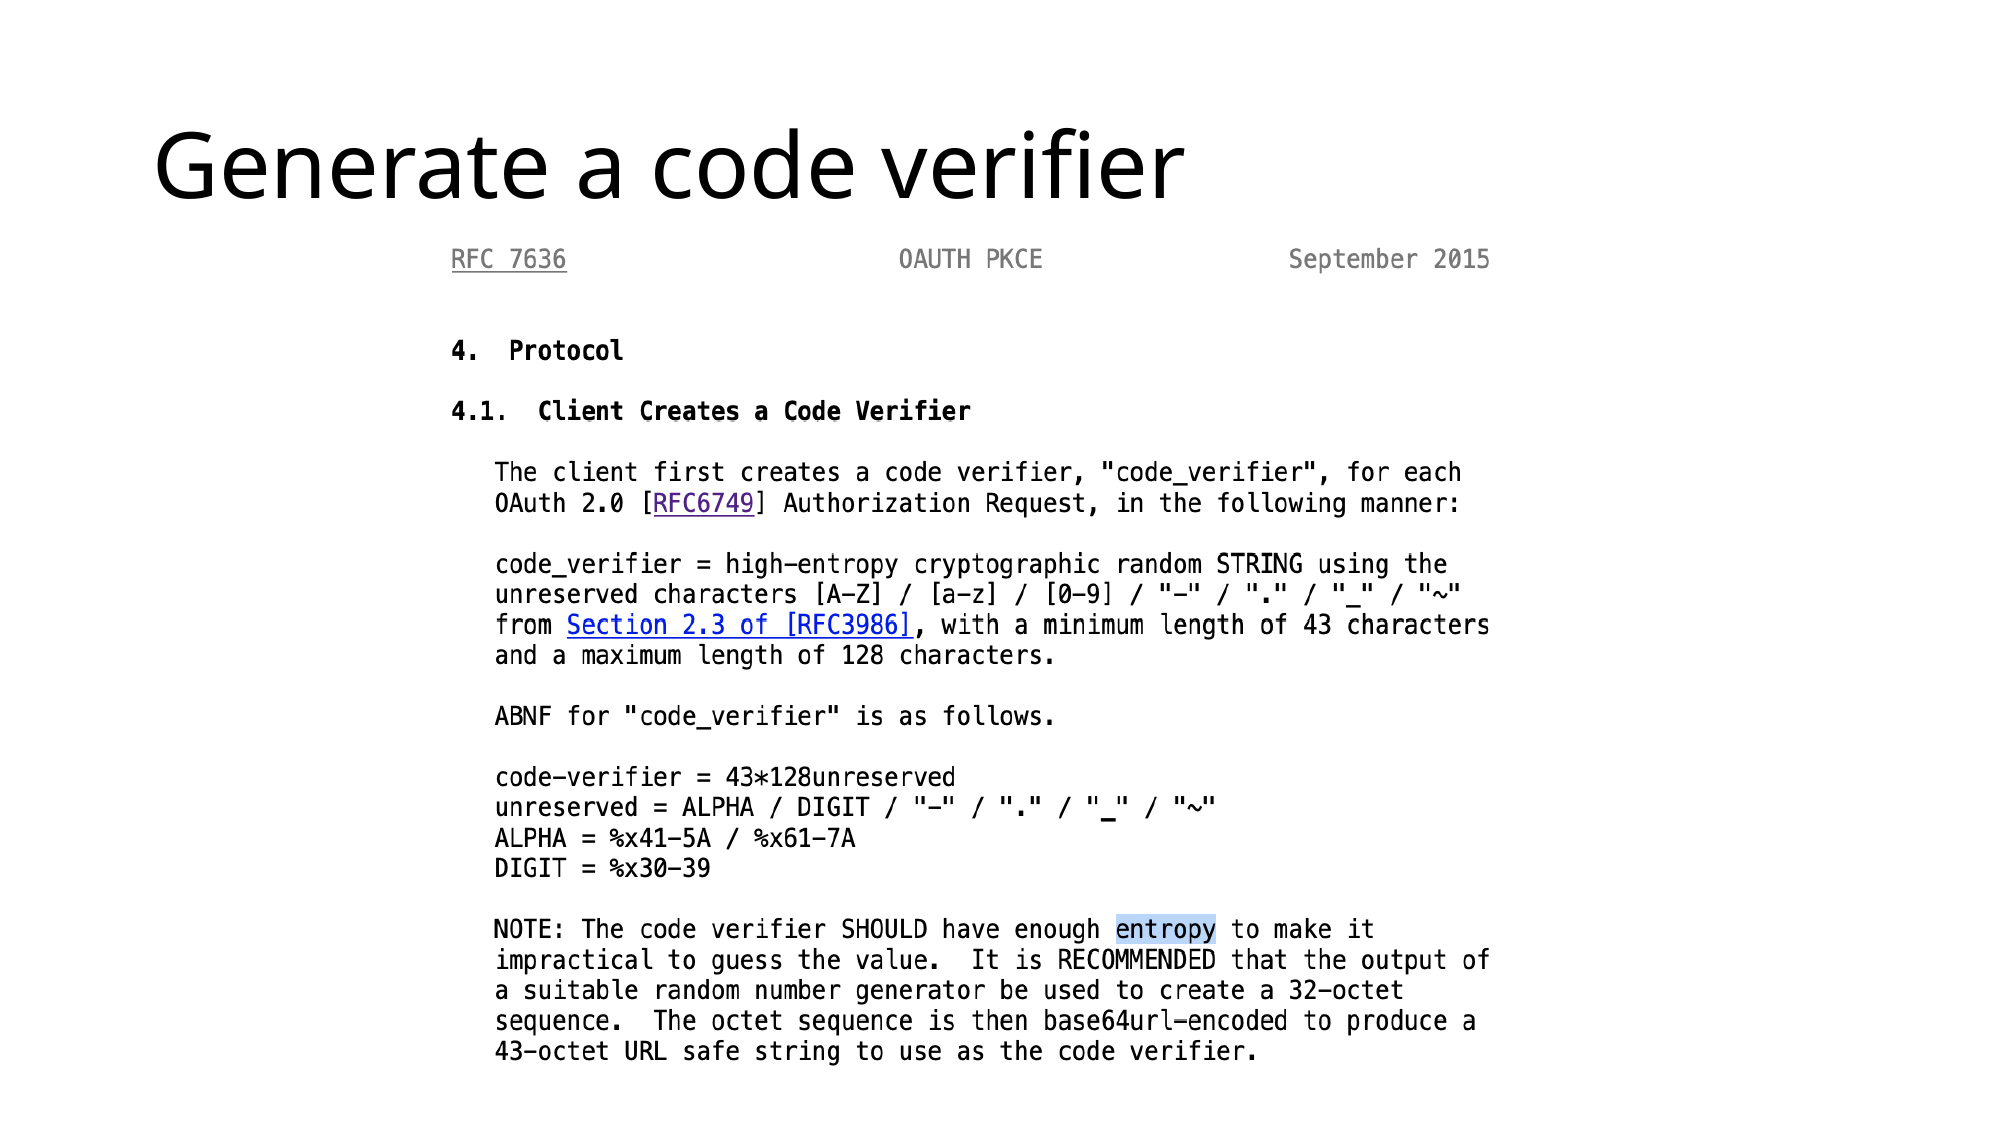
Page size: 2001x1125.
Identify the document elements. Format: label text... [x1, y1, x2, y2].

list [417, 222, 1583, 1087]
title Generate a code verifier [137, 59, 1863, 278]
